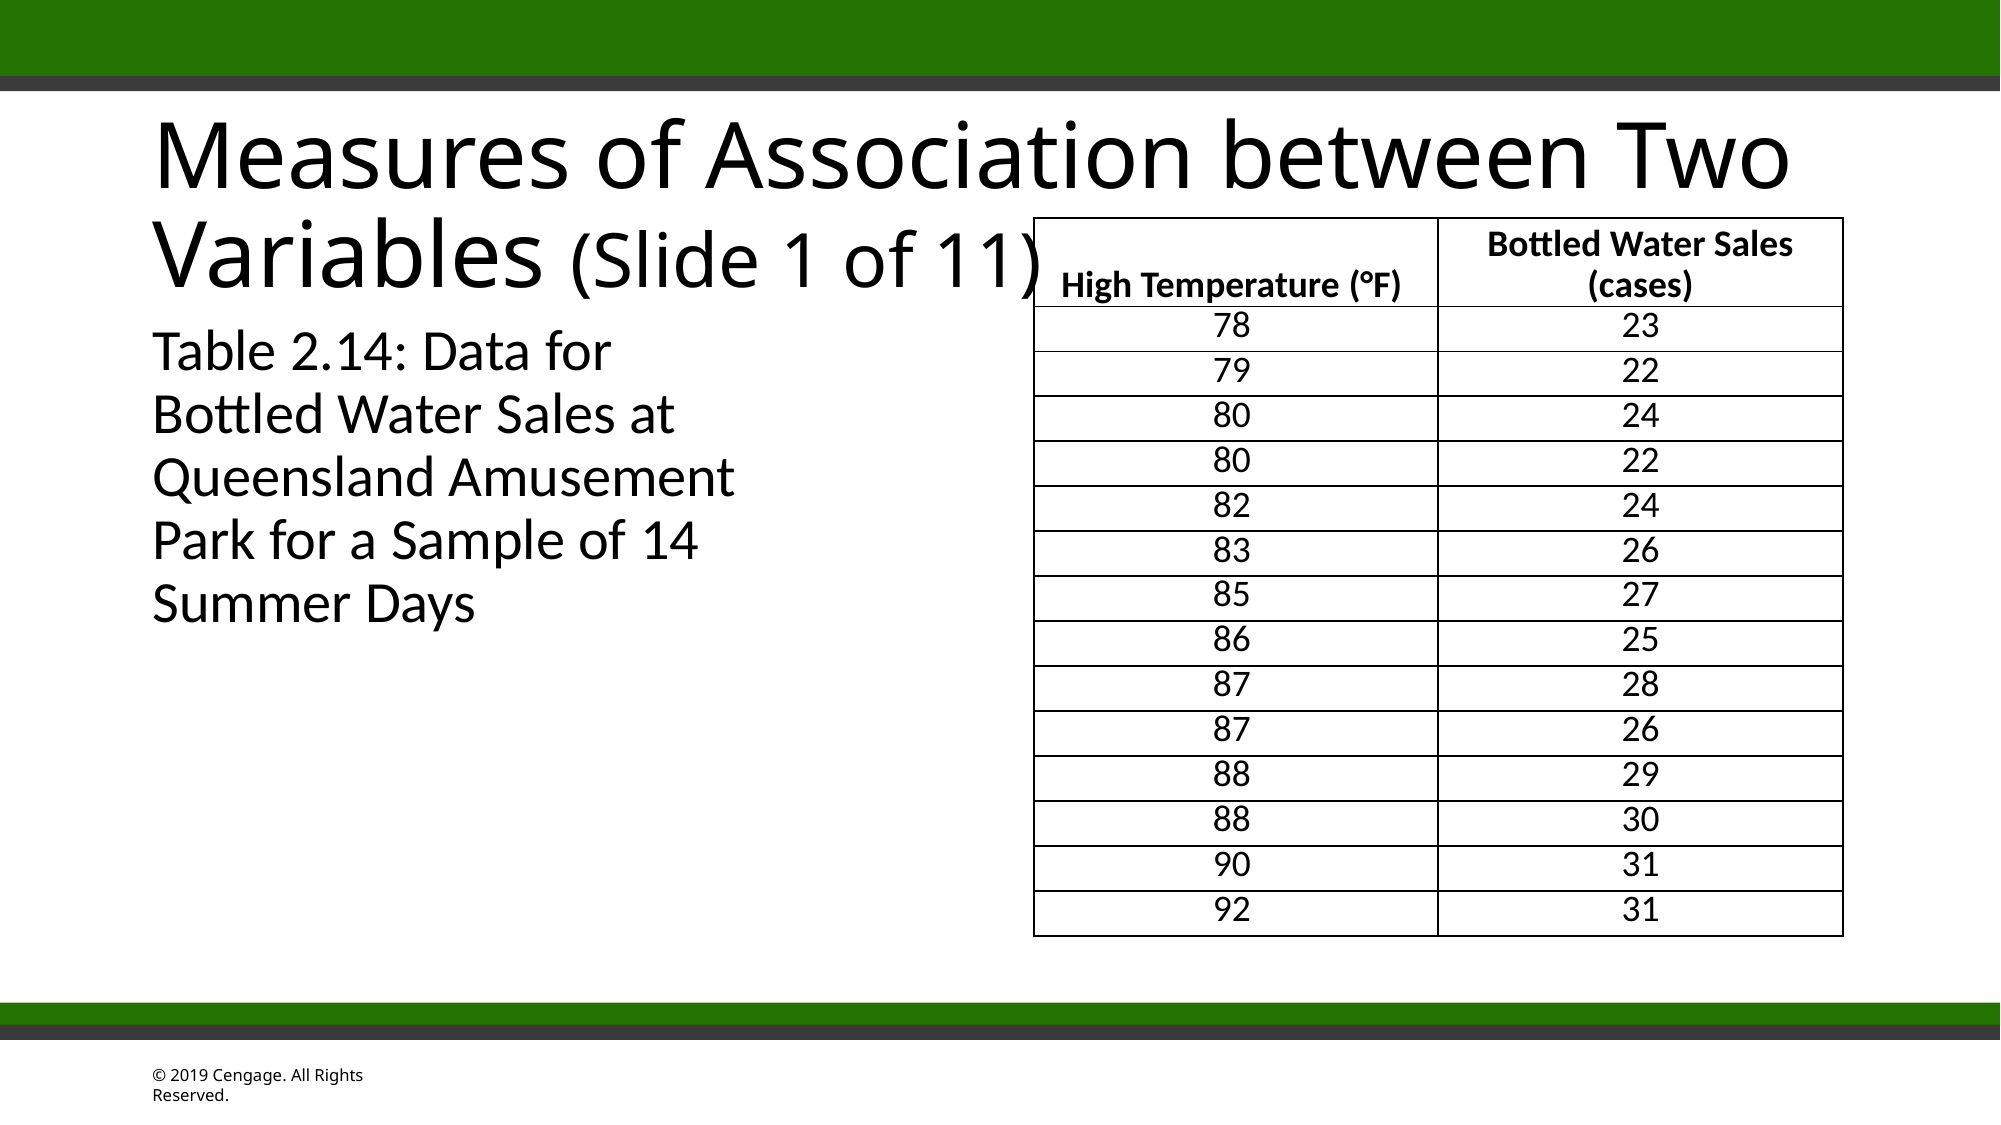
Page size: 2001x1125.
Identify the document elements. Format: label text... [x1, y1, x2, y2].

table_header High Temperature (°F) [1035, 219, 1437, 306]
table_cell 83 [1035, 532, 1437, 575]
table_cell 79 [1035, 352, 1437, 395]
table_cell 88 [1035, 802, 1437, 845]
table_cell 85 [1035, 577, 1437, 620]
table_cell 28 [1439, 667, 1842, 710]
table_cell 80 [1035, 397, 1437, 440]
table_cell 82 [1035, 487, 1437, 530]
table_cell 25 [1439, 622, 1842, 665]
list Table 2.14: Data for Bottled Water Sales at Queensland Amusement Park for a Sample of 14 Summer Days [137, 312, 774, 455]
table_cell 88 [1035, 757, 1437, 800]
table_cell 78 [1035, 307, 1437, 351]
table_cell 24 [1439, 397, 1842, 440]
table_cell 87 [1035, 712, 1437, 755]
table_cell 26 [1439, 532, 1842, 575]
title Measures of Association between Two Variables (Slide 1 of 11) [137, 101, 1863, 303]
table_cell 26 [1439, 712, 1842, 755]
table_cell 22 [1439, 442, 1842, 485]
table_cell 31 [1439, 847, 1842, 890]
table_cell 29 [1439, 757, 1842, 800]
table_cell 86 [1035, 622, 1437, 665]
table_cell 92 [1035, 892, 1437, 935]
table_cell 22 [1439, 352, 1842, 395]
table_cell 24 [1439, 487, 1842, 530]
table_cell 30 [1439, 802, 1842, 845]
table_cell 27 [1439, 577, 1842, 620]
table_cell 80 [1035, 442, 1437, 485]
table_cell 31 [1439, 892, 1842, 935]
table_cell 87 [1035, 667, 1437, 710]
table_cell 90 [1035, 847, 1437, 890]
table_header Bottled Water Sales (cases) [1439, 219, 1842, 306]
table_cell 23 [1439, 307, 1842, 351]
